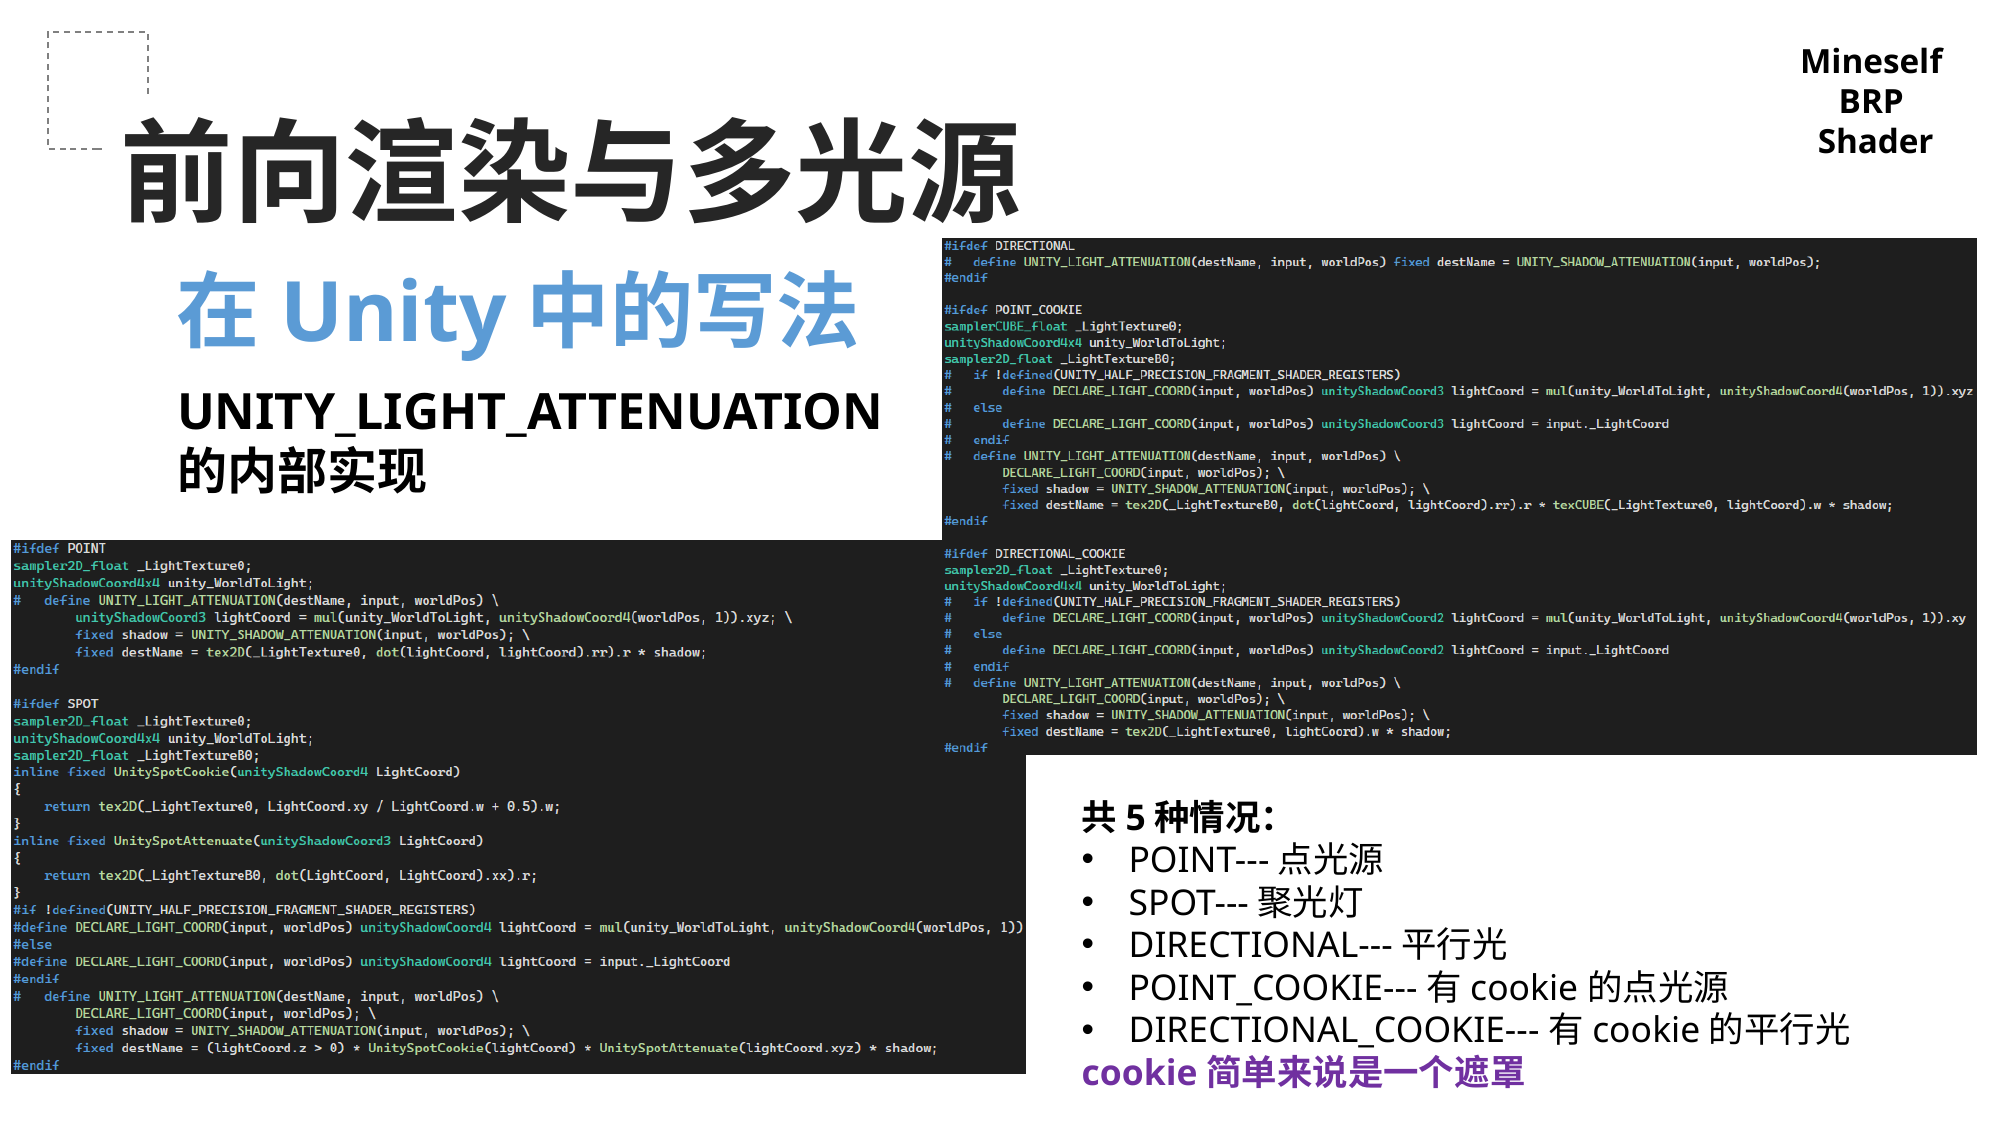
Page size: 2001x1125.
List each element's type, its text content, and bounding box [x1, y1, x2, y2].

text_box 前向渲染与多光源 [120, 101, 1113, 237]
text_box Mineself BRP Shader [1788, 40, 1964, 160]
text_box UNITY_LIGHT_ATTENUATION的内部实现 [176, 379, 942, 500]
picture [11, 238, 1977, 1074]
text_box 在Unity中的写法 [176, 258, 942, 359]
text_box [47, 31, 149, 150]
text_box 共5种情况： POINT---点光源 SPOT---聚光灯 DIRECTIONAL---平行光 POINT_COOKIE---有cookie的点光源 DIRECTIONAL_COOKIE---有cookie的平行光 cookie简单来说是一个遮罩 [1081, 794, 2000, 1093]
text_box [103, 96, 196, 173]
